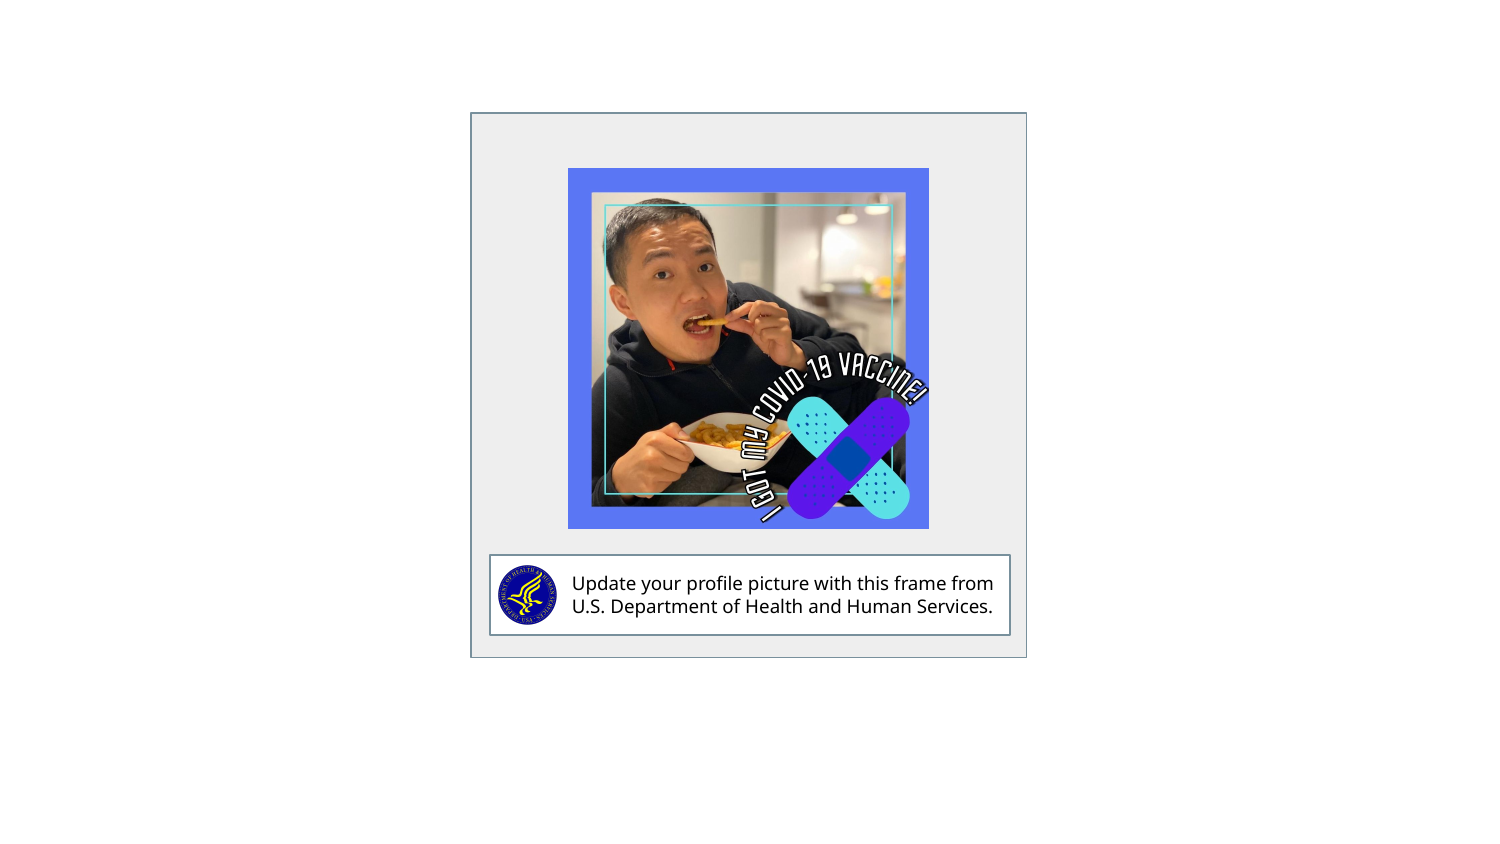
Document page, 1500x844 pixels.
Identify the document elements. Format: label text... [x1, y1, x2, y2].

picture [497, 565, 558, 625]
picture [568, 167, 929, 529]
text_box [490, 554, 1010, 635]
text_box Update your profile picture with this frame from U.S. Department of Health and Human Services. [556, 557, 1020, 632]
text_box [471, 112, 1027, 658]
